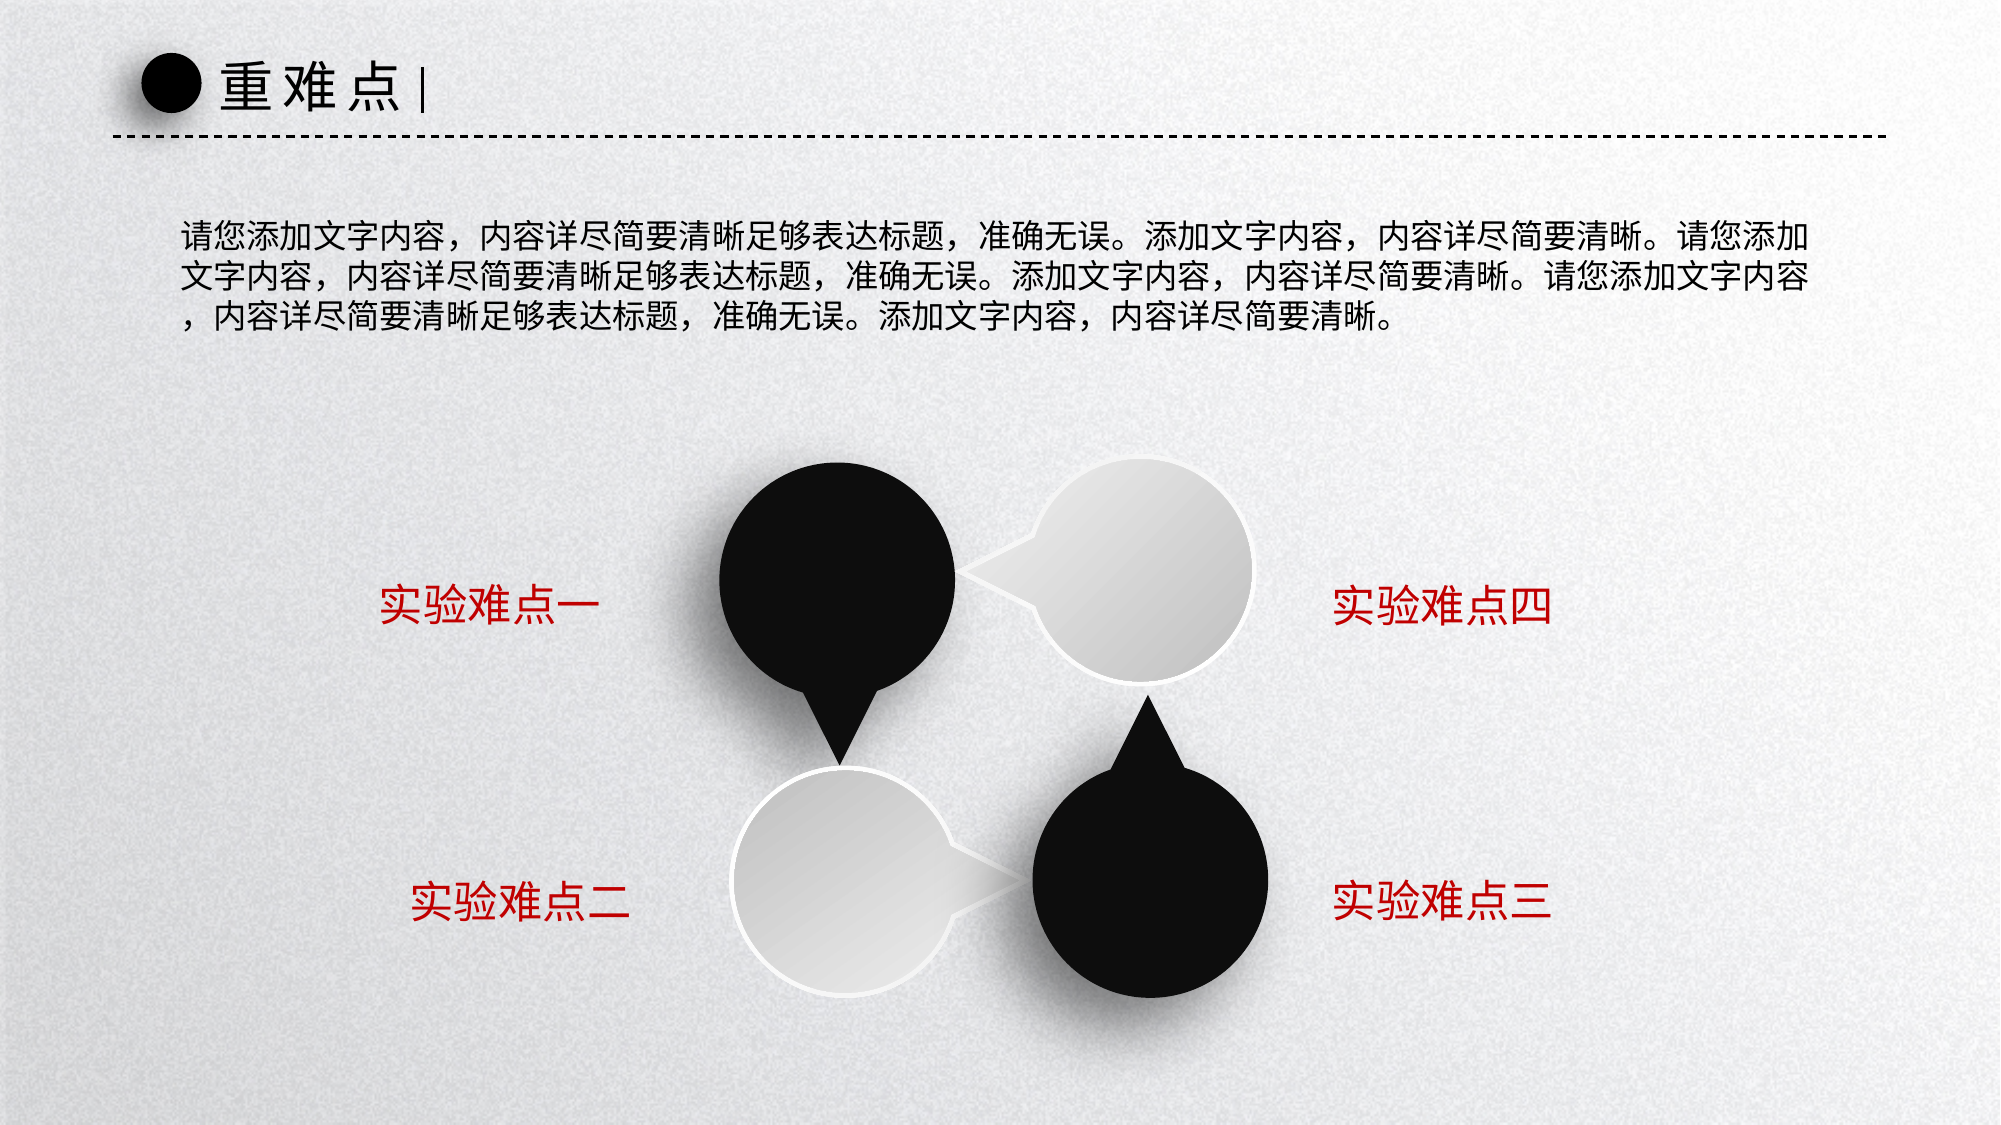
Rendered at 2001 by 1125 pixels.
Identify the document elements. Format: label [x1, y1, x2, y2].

text_box [763, 730, 997, 1033]
text_box [989, 419, 1223, 722]
picture [0, 0, 2000, 1125]
